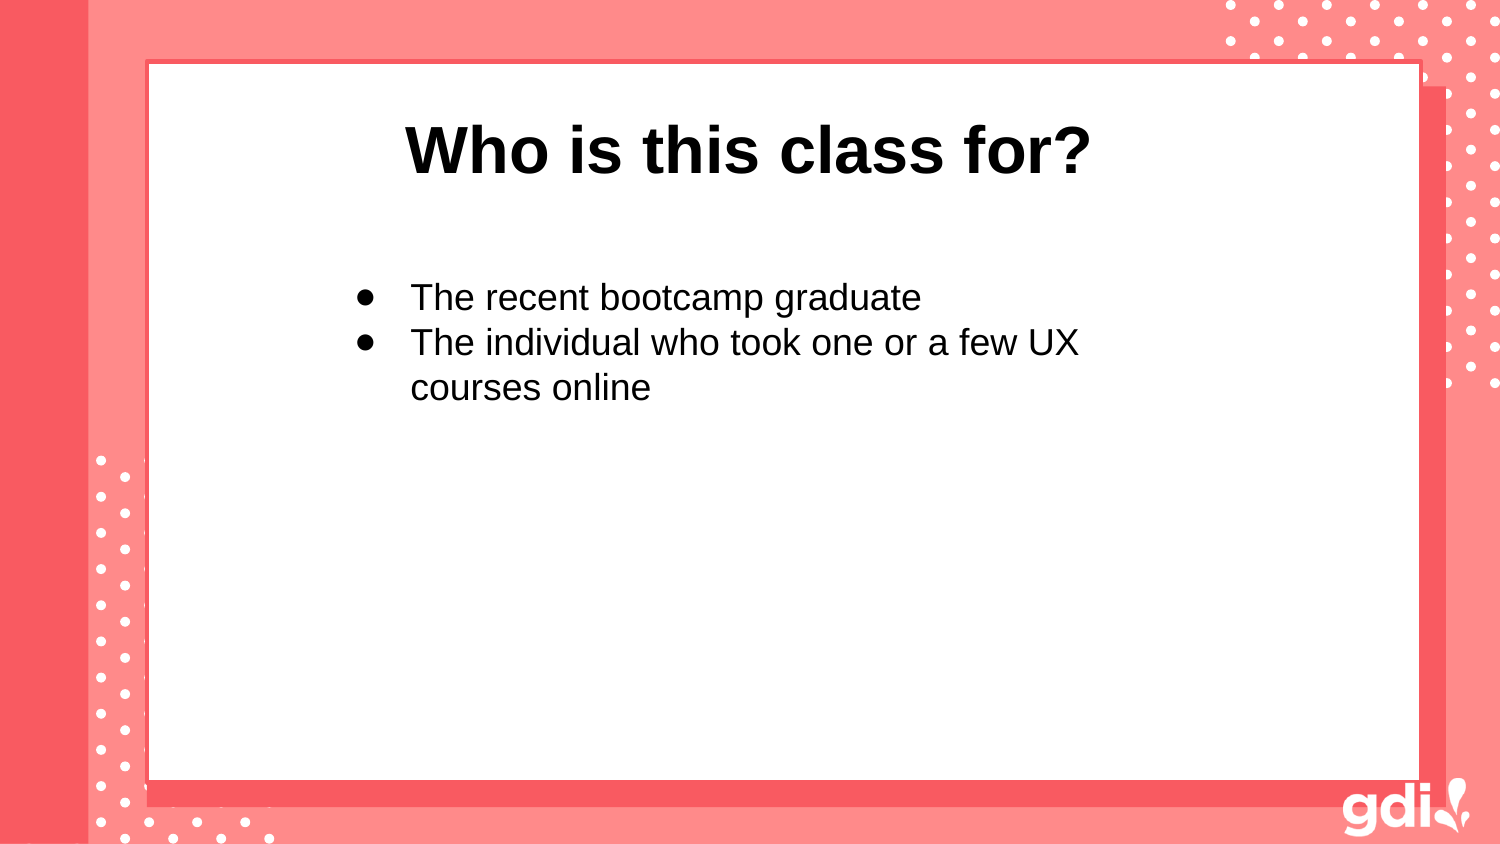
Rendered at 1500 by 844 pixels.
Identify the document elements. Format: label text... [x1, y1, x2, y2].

text_box The recent bootcamp graduate The individual who took one or a few UX courses online [320, 234, 1213, 492]
text_box Who is this class for? [304, 105, 1196, 189]
picture [1342, 777, 1471, 838]
